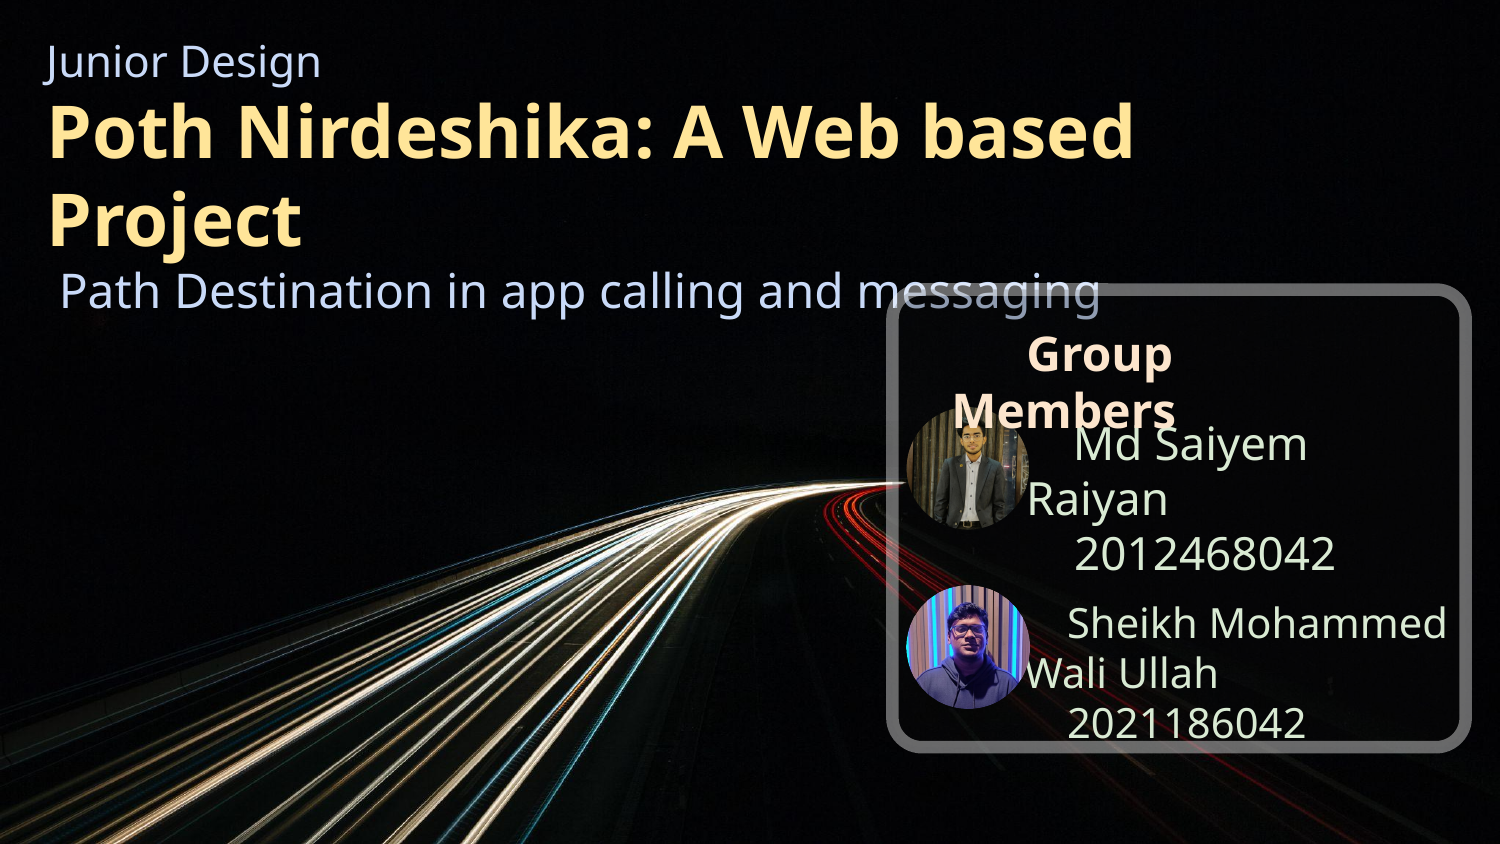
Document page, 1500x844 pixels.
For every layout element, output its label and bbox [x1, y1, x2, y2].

picture [0, 0, 1500, 844]
text_box [906, 406, 1439, 709]
